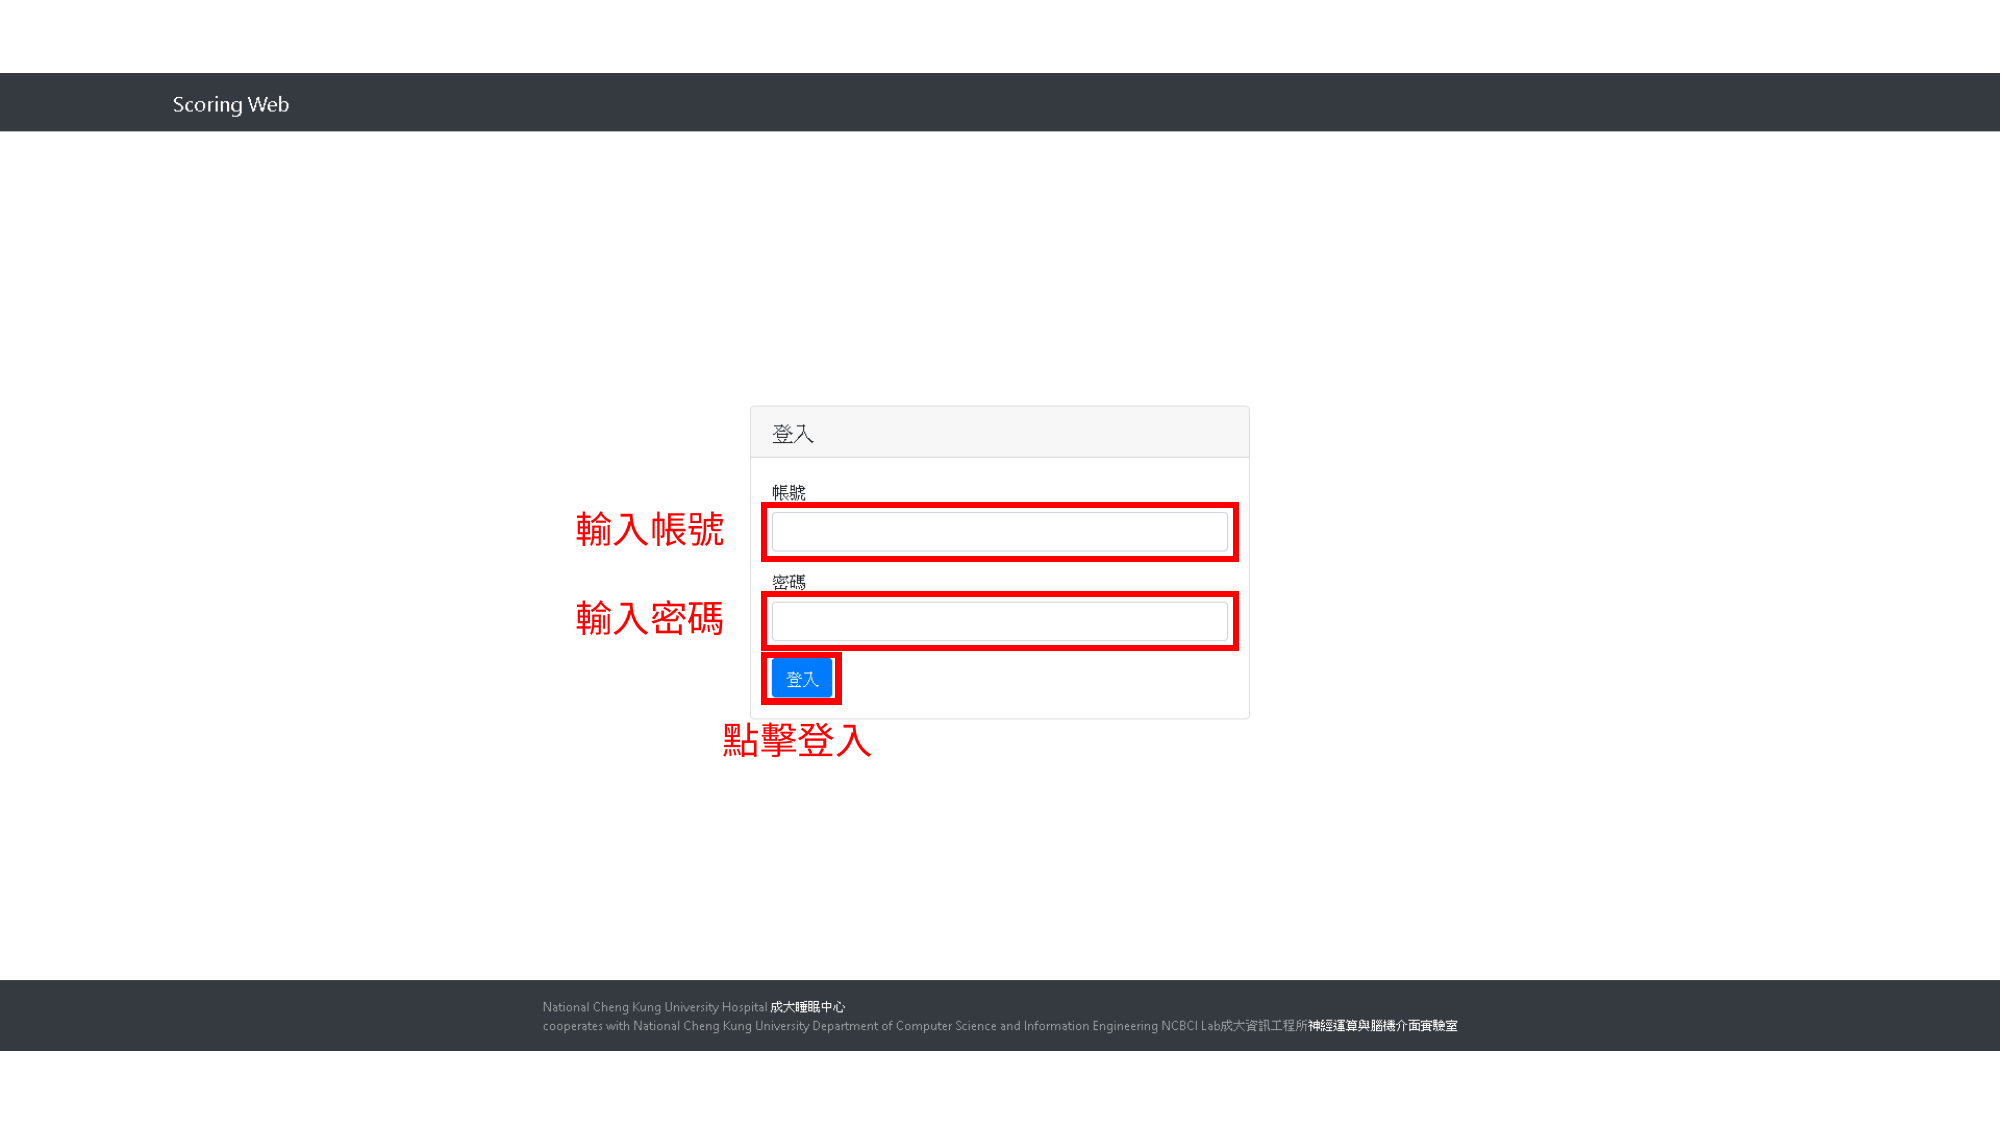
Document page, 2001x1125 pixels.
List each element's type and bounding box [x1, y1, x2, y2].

picture [0, 73, 2000, 1051]
